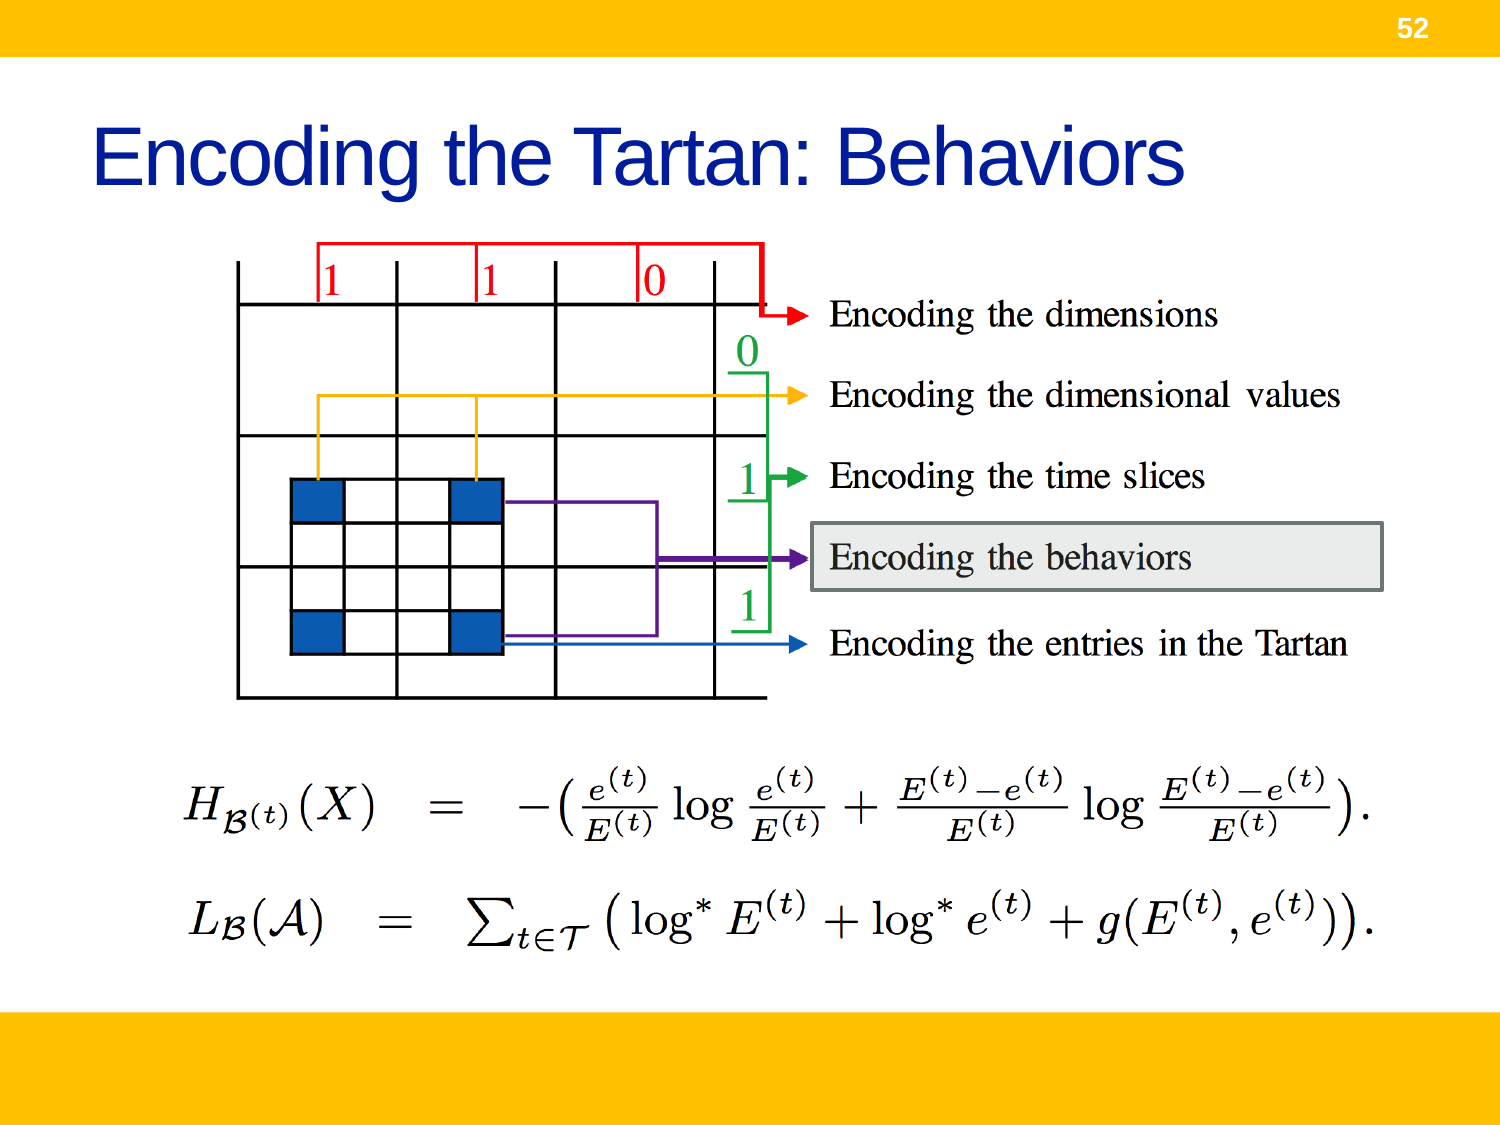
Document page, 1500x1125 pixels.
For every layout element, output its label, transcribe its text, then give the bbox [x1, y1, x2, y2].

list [227, 233, 1351, 705]
picture [176, 878, 1377, 965]
slide_number 52 [1381, 0, 1500, 55]
picture [176, 755, 1377, 854]
text_box [1359, 521, 1384, 592]
title Encoding the Tartan: Behaviors [75, 71, 1425, 234]
